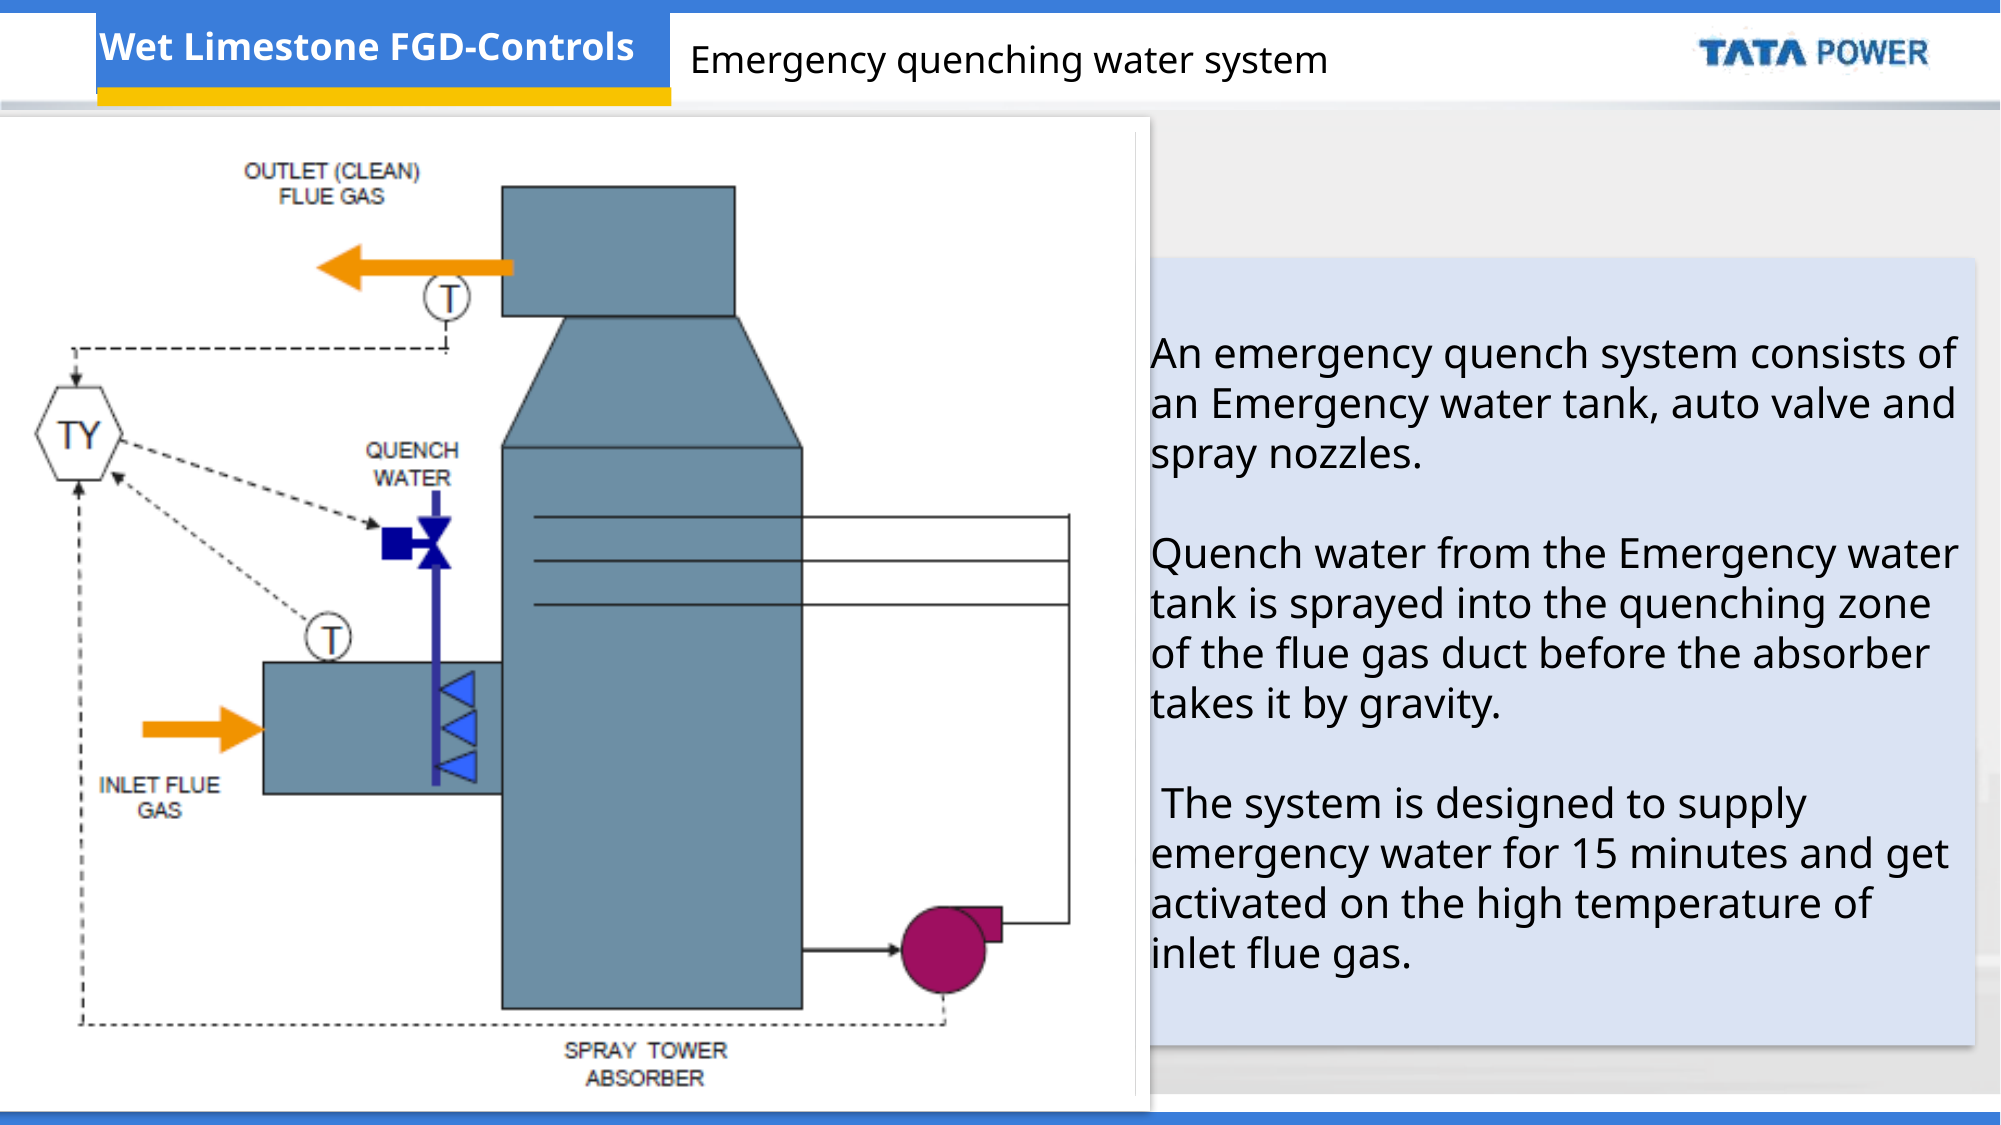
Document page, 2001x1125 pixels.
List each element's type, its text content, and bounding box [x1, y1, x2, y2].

text_box An emergency quench system consists of an Emergency water tank, auto valve and spray nozzles. Quench water from the Emergency water tank is sprayed into the quenching zone of the flue gas duct before the absorber takes it by gravity. The system is designed to supply emergency water for 15 minutes and get activated on the high temperature of inlet flue gas. [1156, 258, 1975, 1046]
picture [0, 131, 1136, 1096]
picture [0, 0, 2001, 1096]
text_box Emergency quenching water system [674, 28, 1676, 89]
